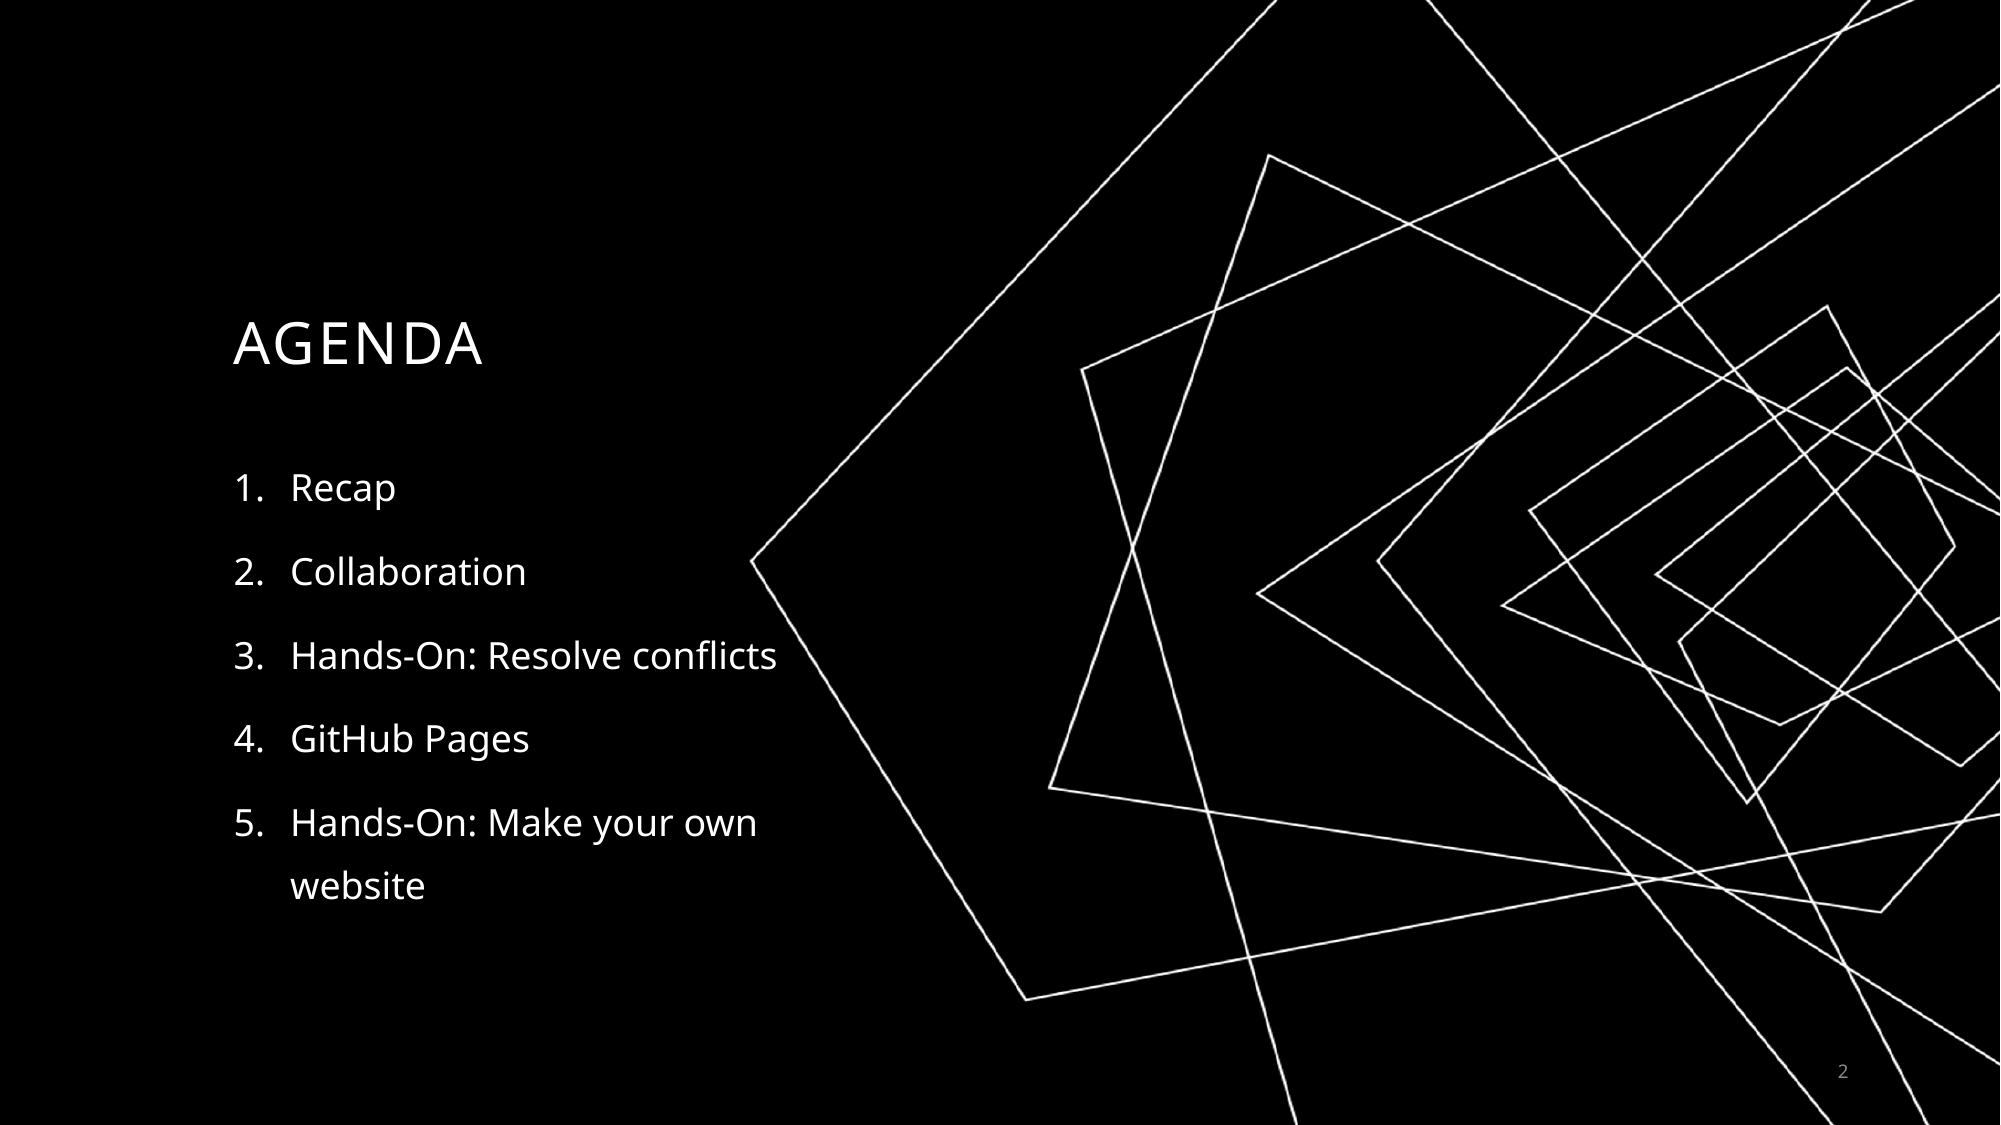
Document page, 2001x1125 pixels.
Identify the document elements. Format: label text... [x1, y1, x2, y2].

title AGENDA [218, 167, 694, 385]
list Recap Collaboration Hands-On: Resolve conflicts GitHub Pages Hands-On: Make your own website [218, 438, 908, 975]
slide_number 2 [1701, 1042, 1864, 1103]
picture [693, 0, 2000, 1125]
